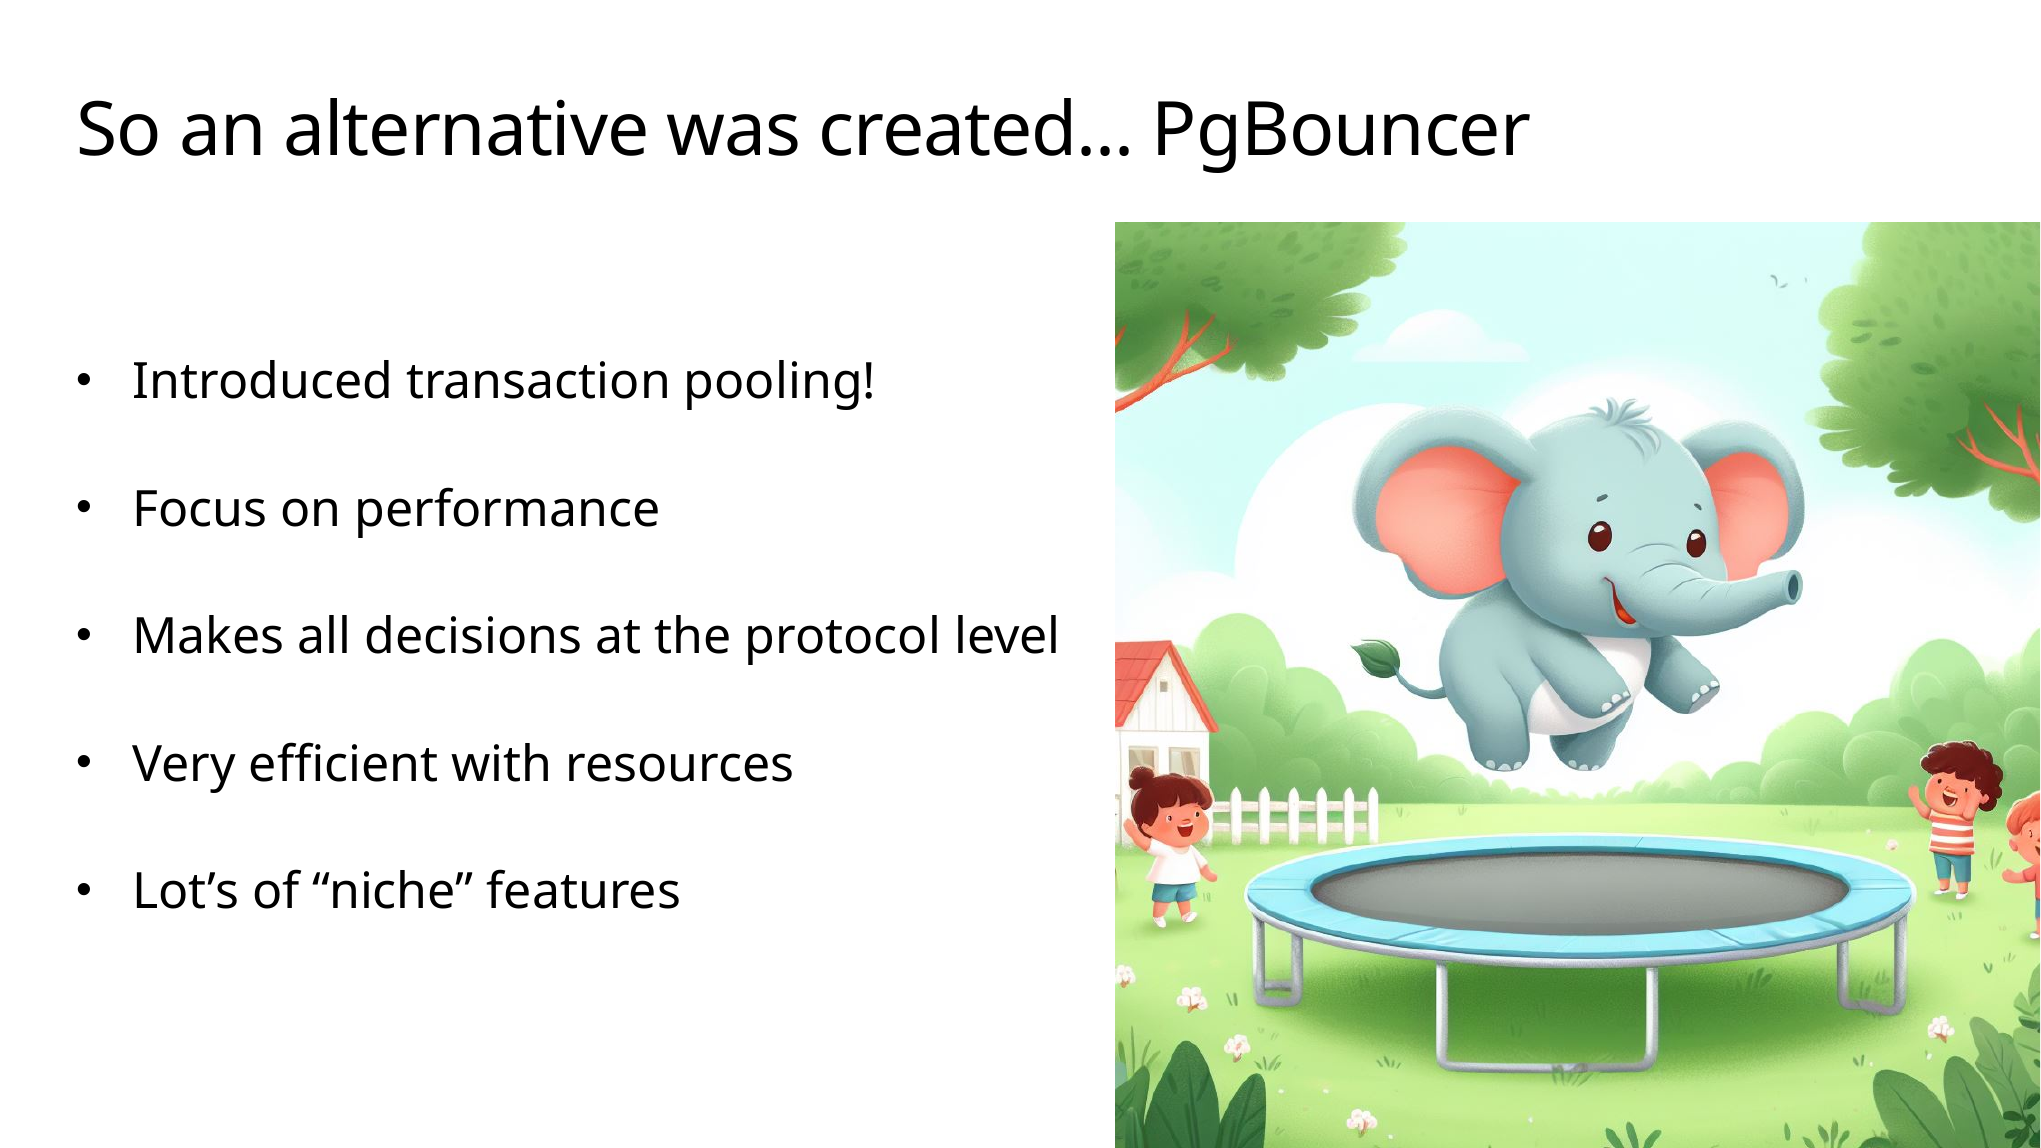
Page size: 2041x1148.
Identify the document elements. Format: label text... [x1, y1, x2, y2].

list Introduced transaction pooling! Focus on performance Makes all decisions at the protocol level Very efficient with resources Lot’s of “niche” features [76, 318, 1114, 913]
title So an alternative was created... PgBouncer [76, 103, 1969, 172]
picture [1114, 222, 2041, 1148]
